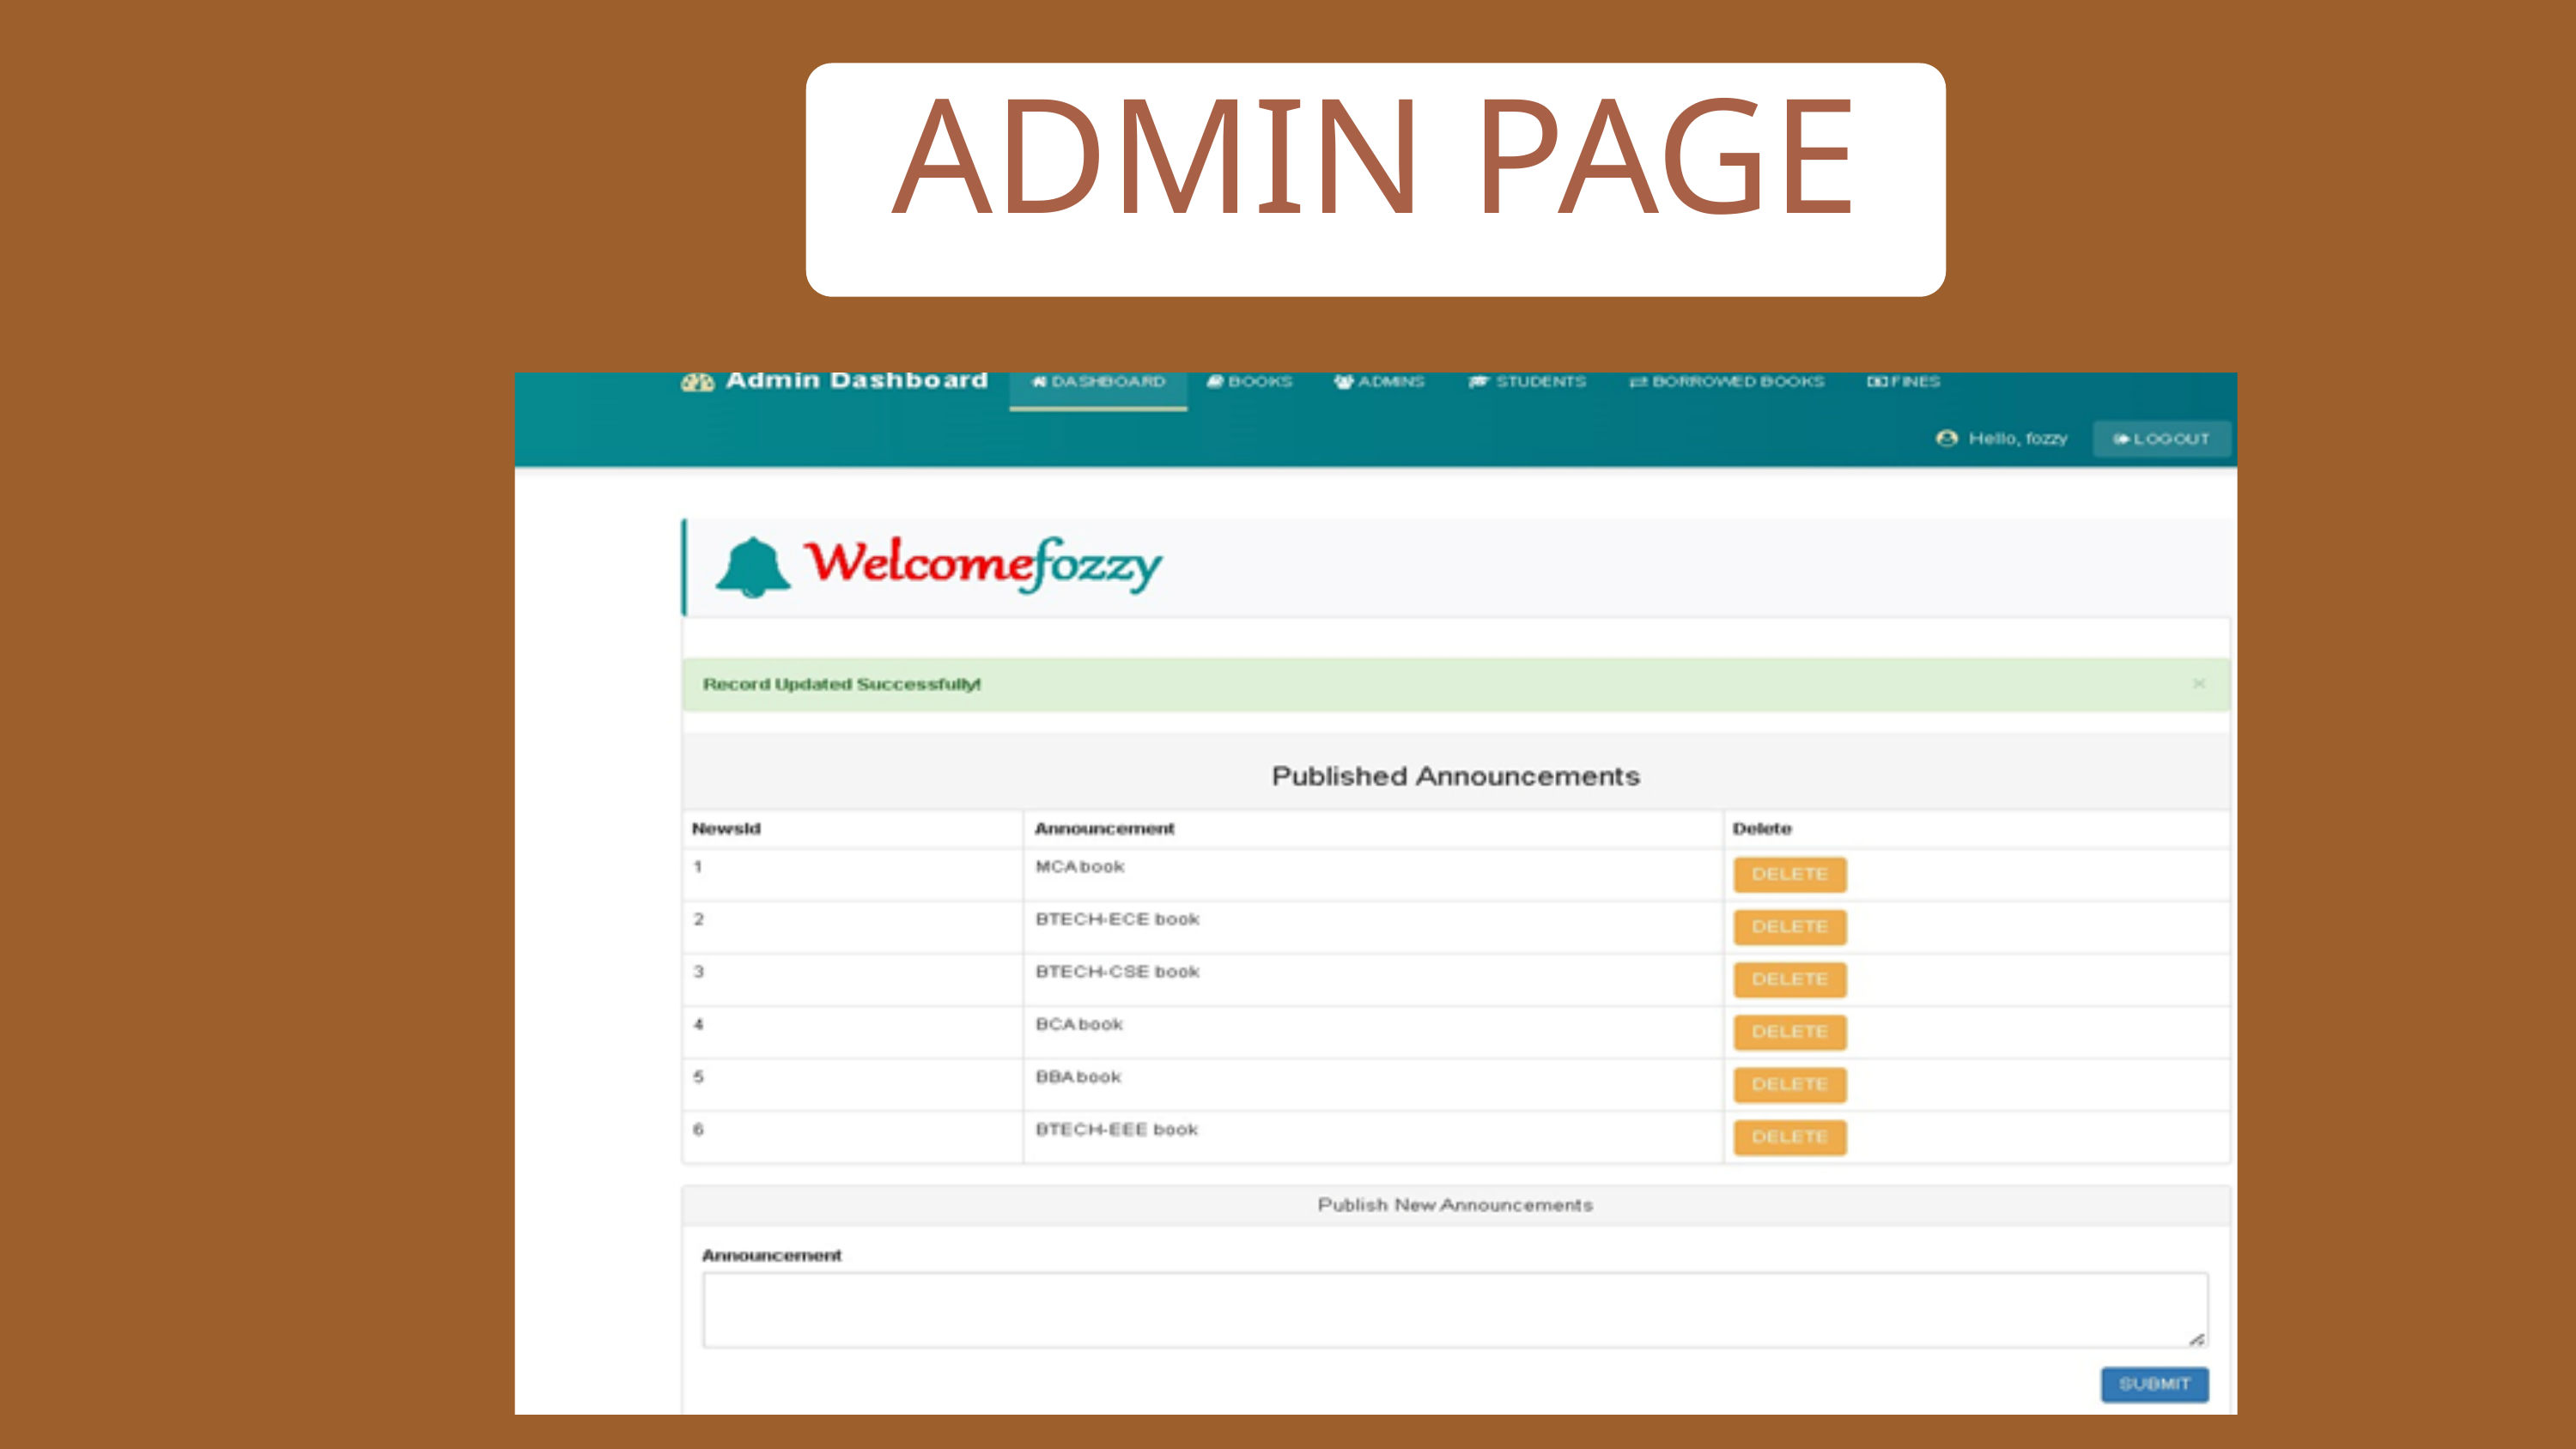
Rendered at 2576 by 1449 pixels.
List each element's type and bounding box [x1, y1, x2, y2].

text_box [514, 373, 2238, 1415]
text_box [805, 63, 1947, 297]
